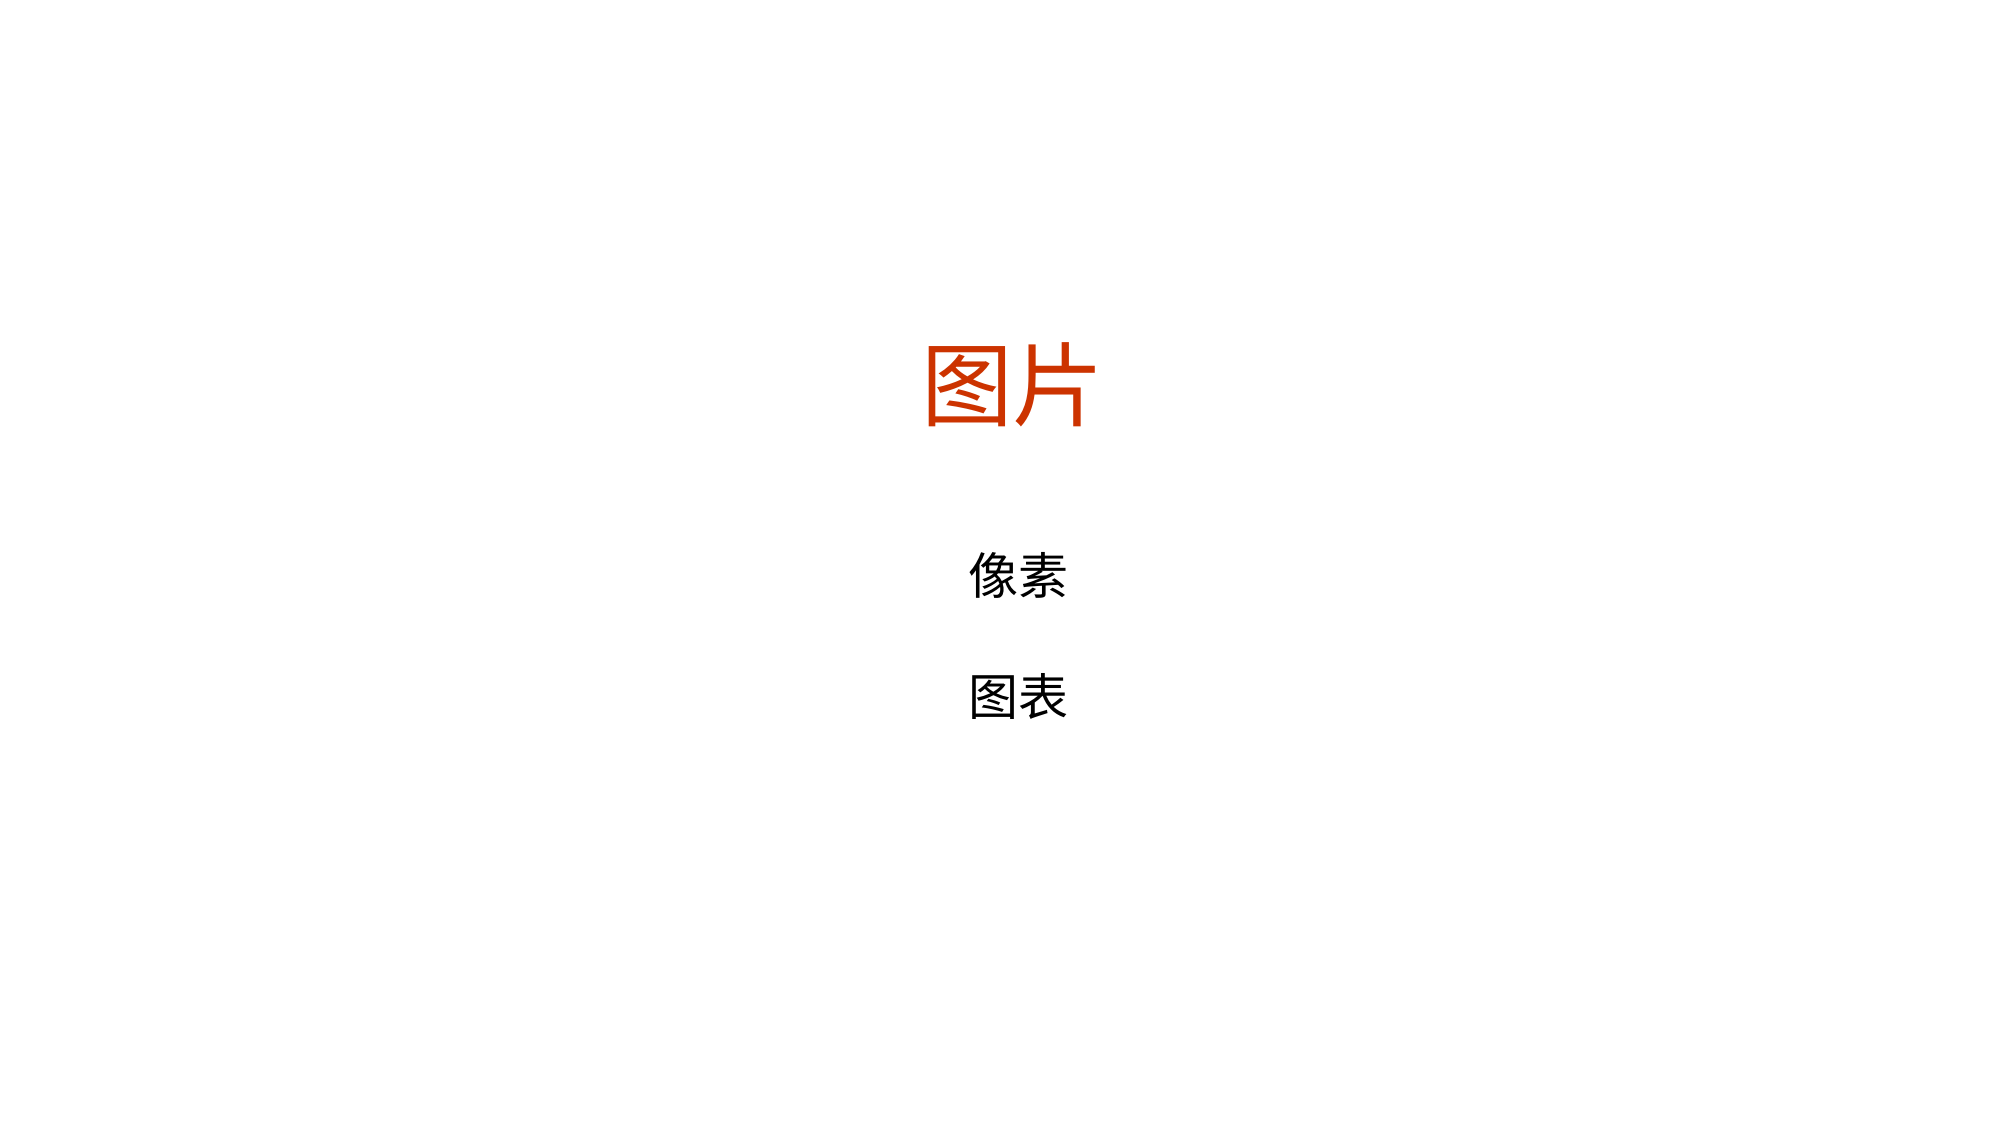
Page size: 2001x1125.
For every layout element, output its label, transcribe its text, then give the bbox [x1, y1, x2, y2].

text_box 图片 [906, 320, 1131, 445]
text_box 图表 [953, 658, 1084, 734]
text_box 像素 [953, 537, 1084, 613]
